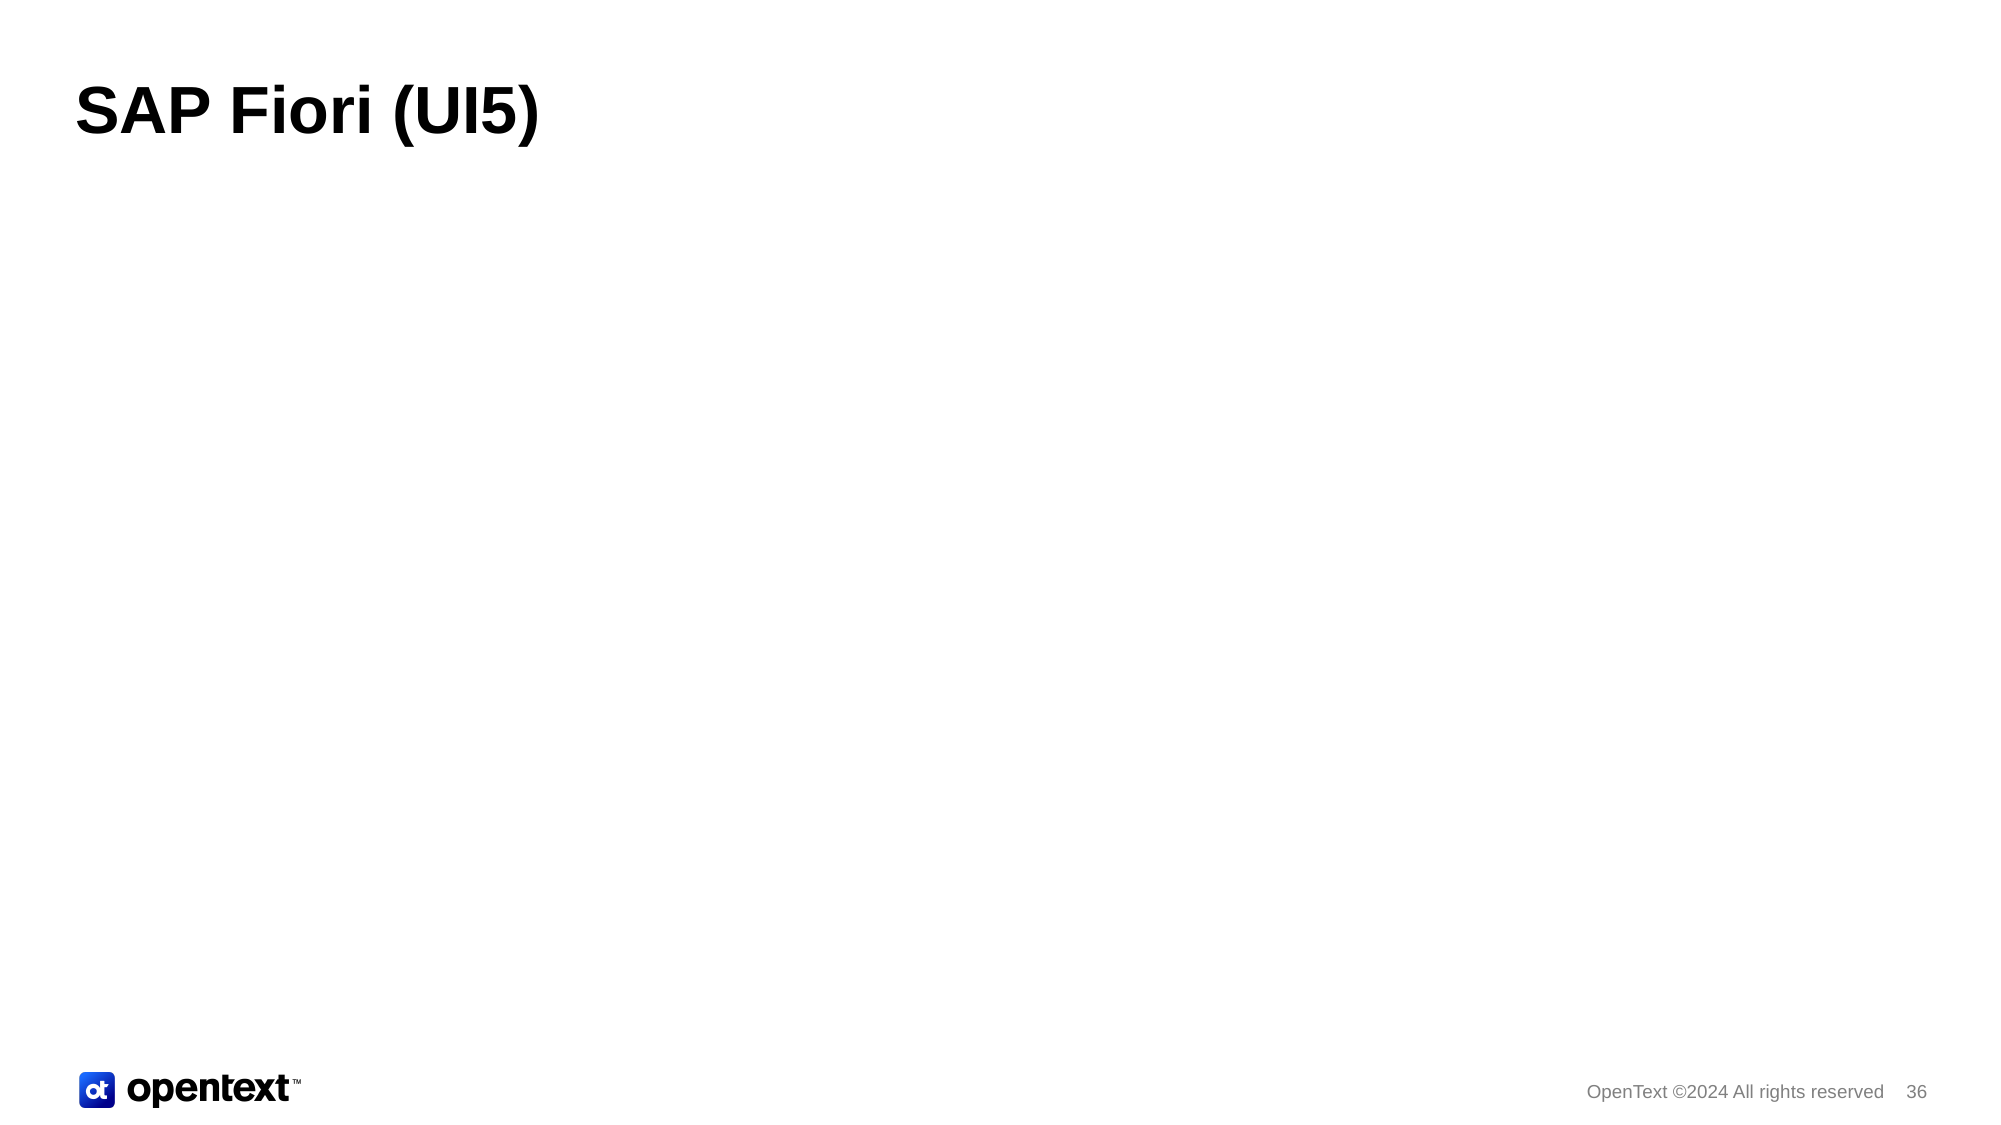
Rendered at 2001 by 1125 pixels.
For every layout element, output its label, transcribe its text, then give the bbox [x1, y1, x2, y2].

title SAP Fiori (UI5) [75, 24, 1925, 185]
picture [79, 1072, 301, 1108]
